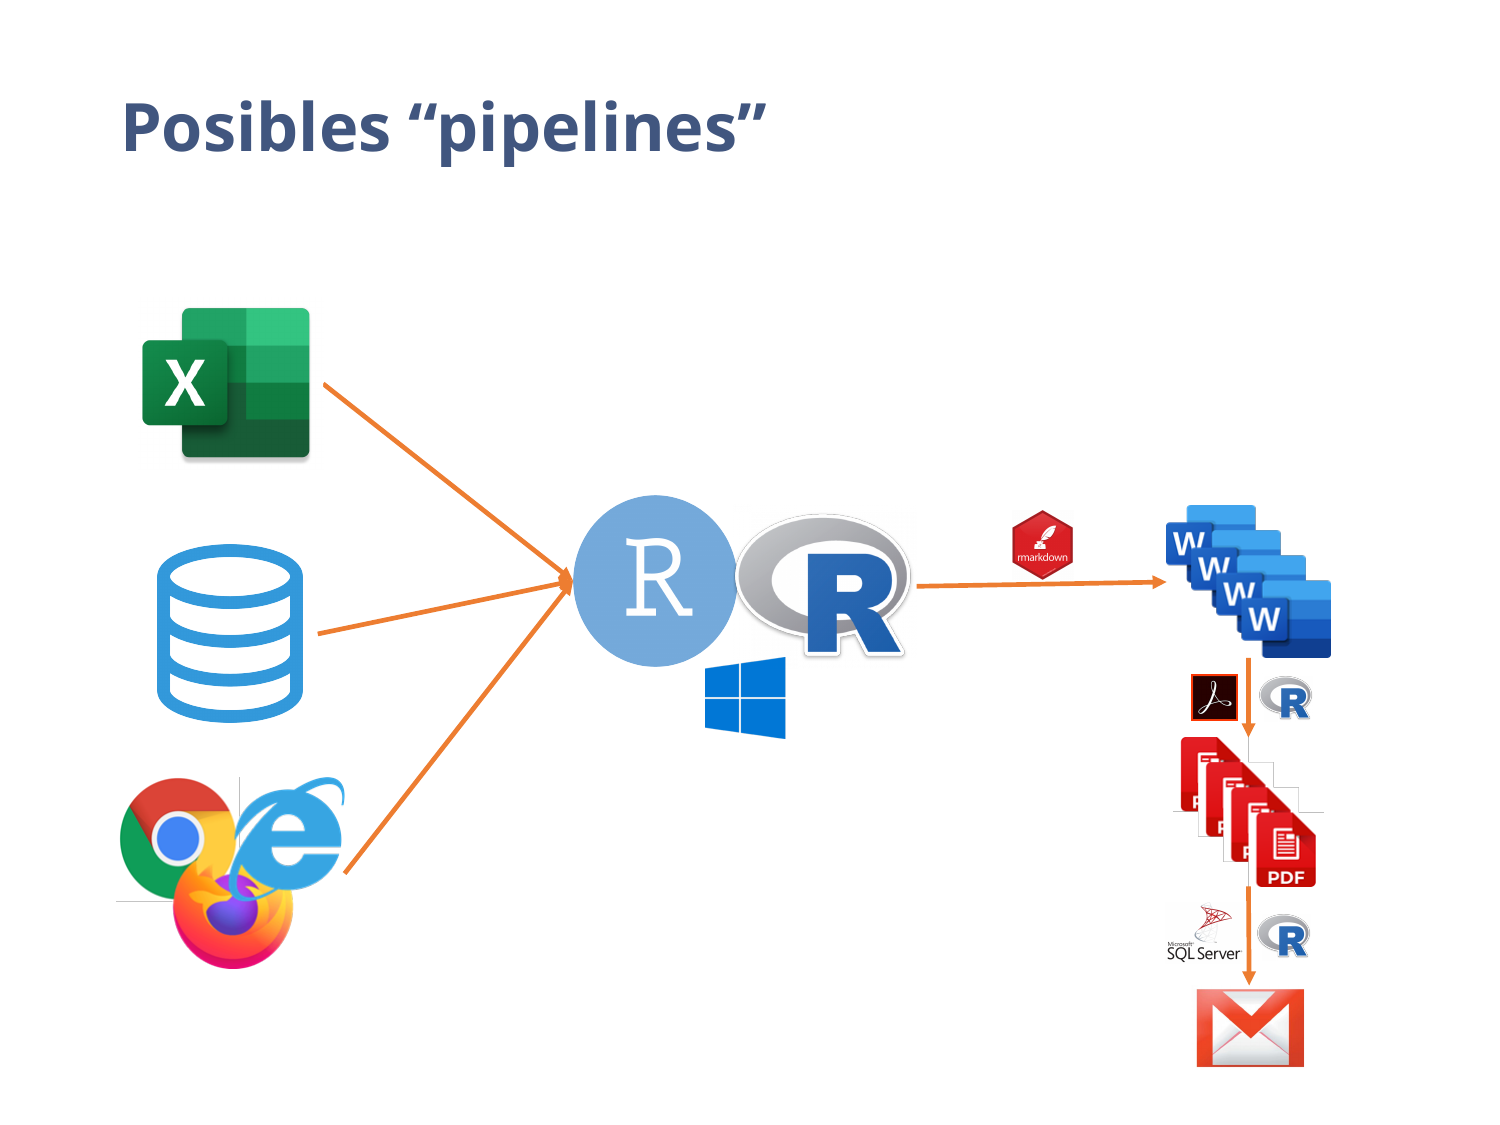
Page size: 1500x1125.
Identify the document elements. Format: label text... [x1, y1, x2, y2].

picture [138, 297, 324, 470]
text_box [323, 383, 573, 580]
picture [705, 658, 787, 739]
picture [1166, 505, 1331, 658]
picture [1259, 673, 1314, 722]
picture [1191, 985, 1307, 1070]
picture [116, 777, 345, 970]
picture [1256, 911, 1311, 961]
picture [1165, 901, 1244, 964]
picture [1012, 510, 1074, 580]
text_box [573, 495, 917, 669]
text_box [916, 582, 1166, 587]
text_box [344, 580, 574, 874]
picture [1191, 674, 1238, 721]
text_box Posibles “pipelines” [105, 77, 1121, 173]
picture [1173, 737, 1324, 887]
picture [157, 544, 318, 723]
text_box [318, 580, 344, 634]
